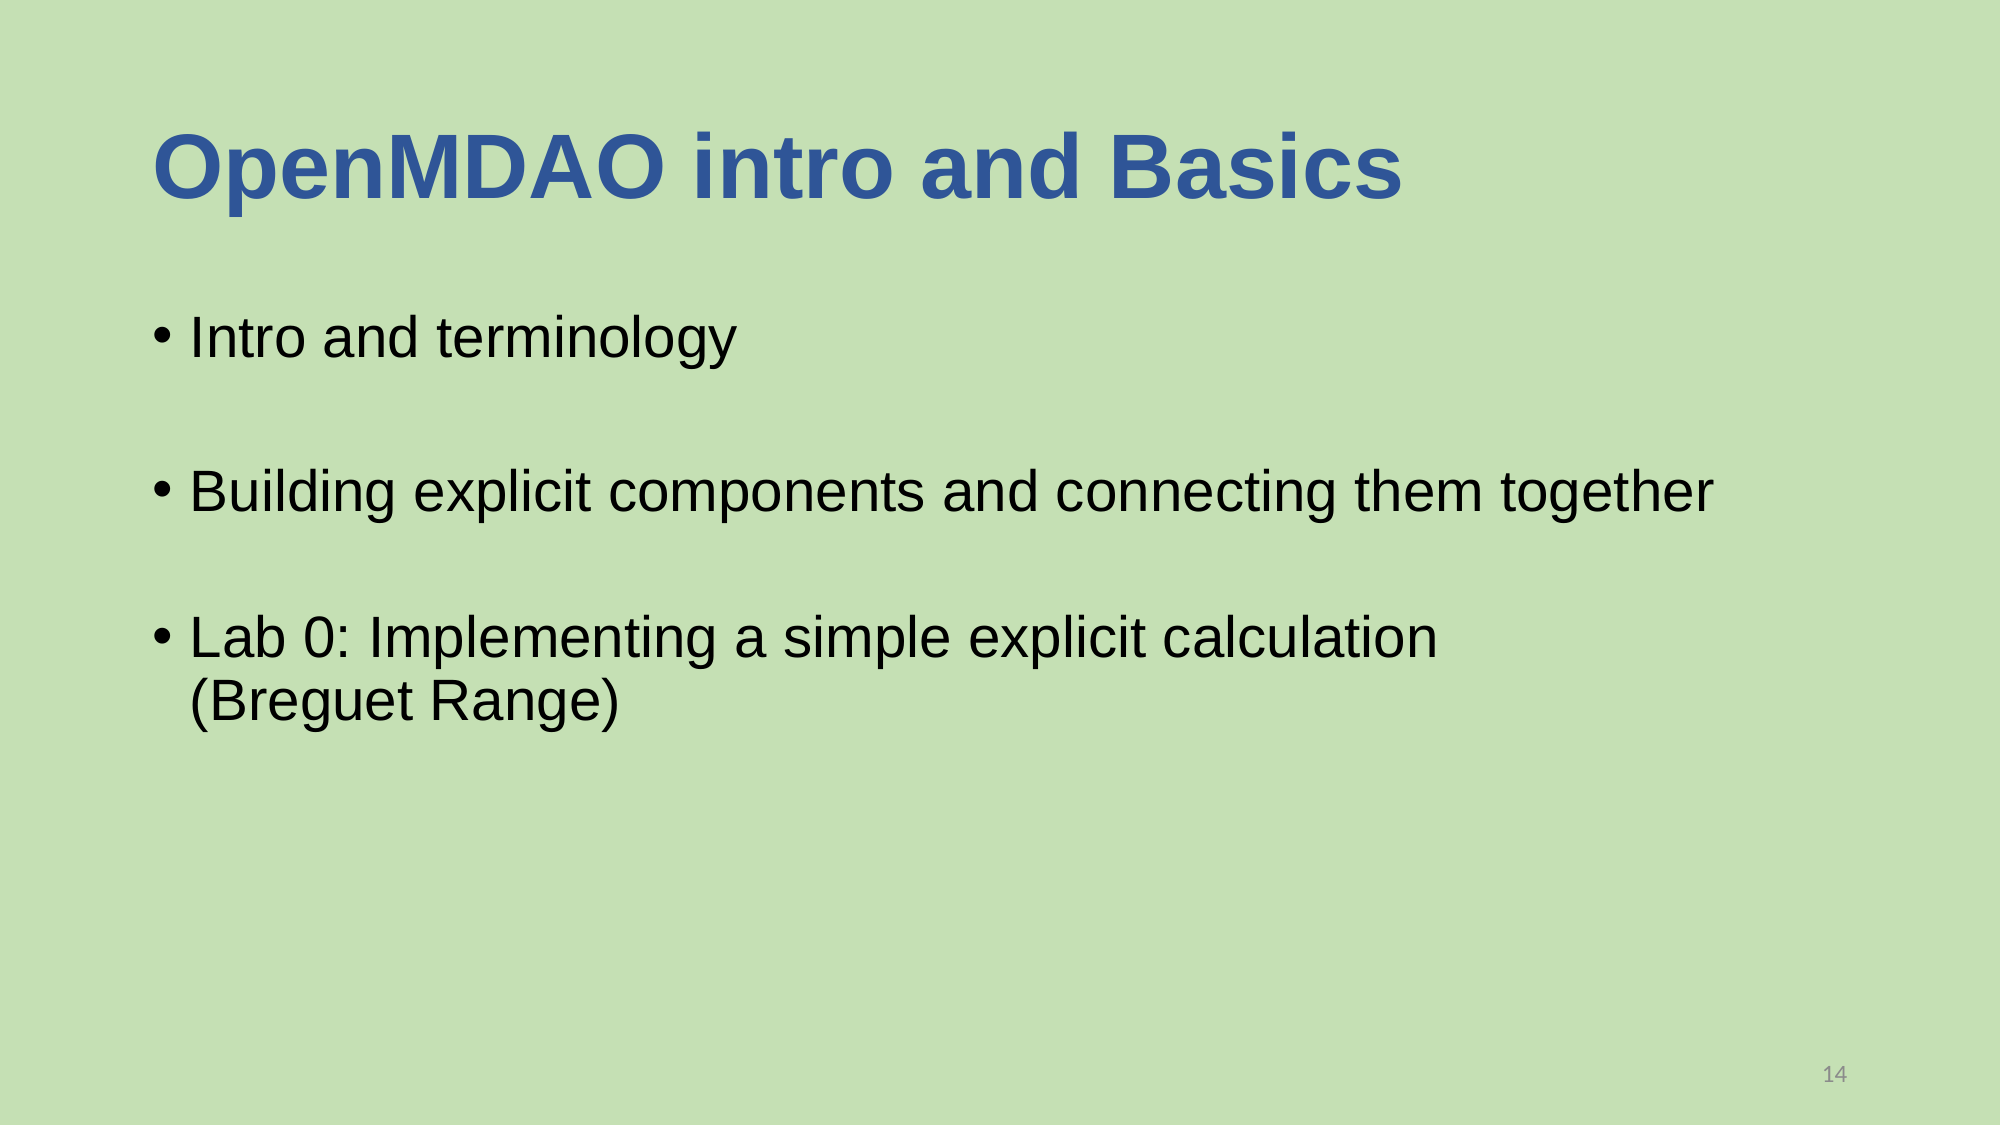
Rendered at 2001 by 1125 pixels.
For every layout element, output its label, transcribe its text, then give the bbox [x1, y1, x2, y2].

list Intro and terminology Building explicit components and connecting them together Lab 0: Implementing a simple explicit calculation (Breguet Range) [137, 299, 1863, 1014]
title OpenMDAO intro and Basics [137, 59, 1863, 278]
slide_number 14 [1412, 1042, 1863, 1103]
